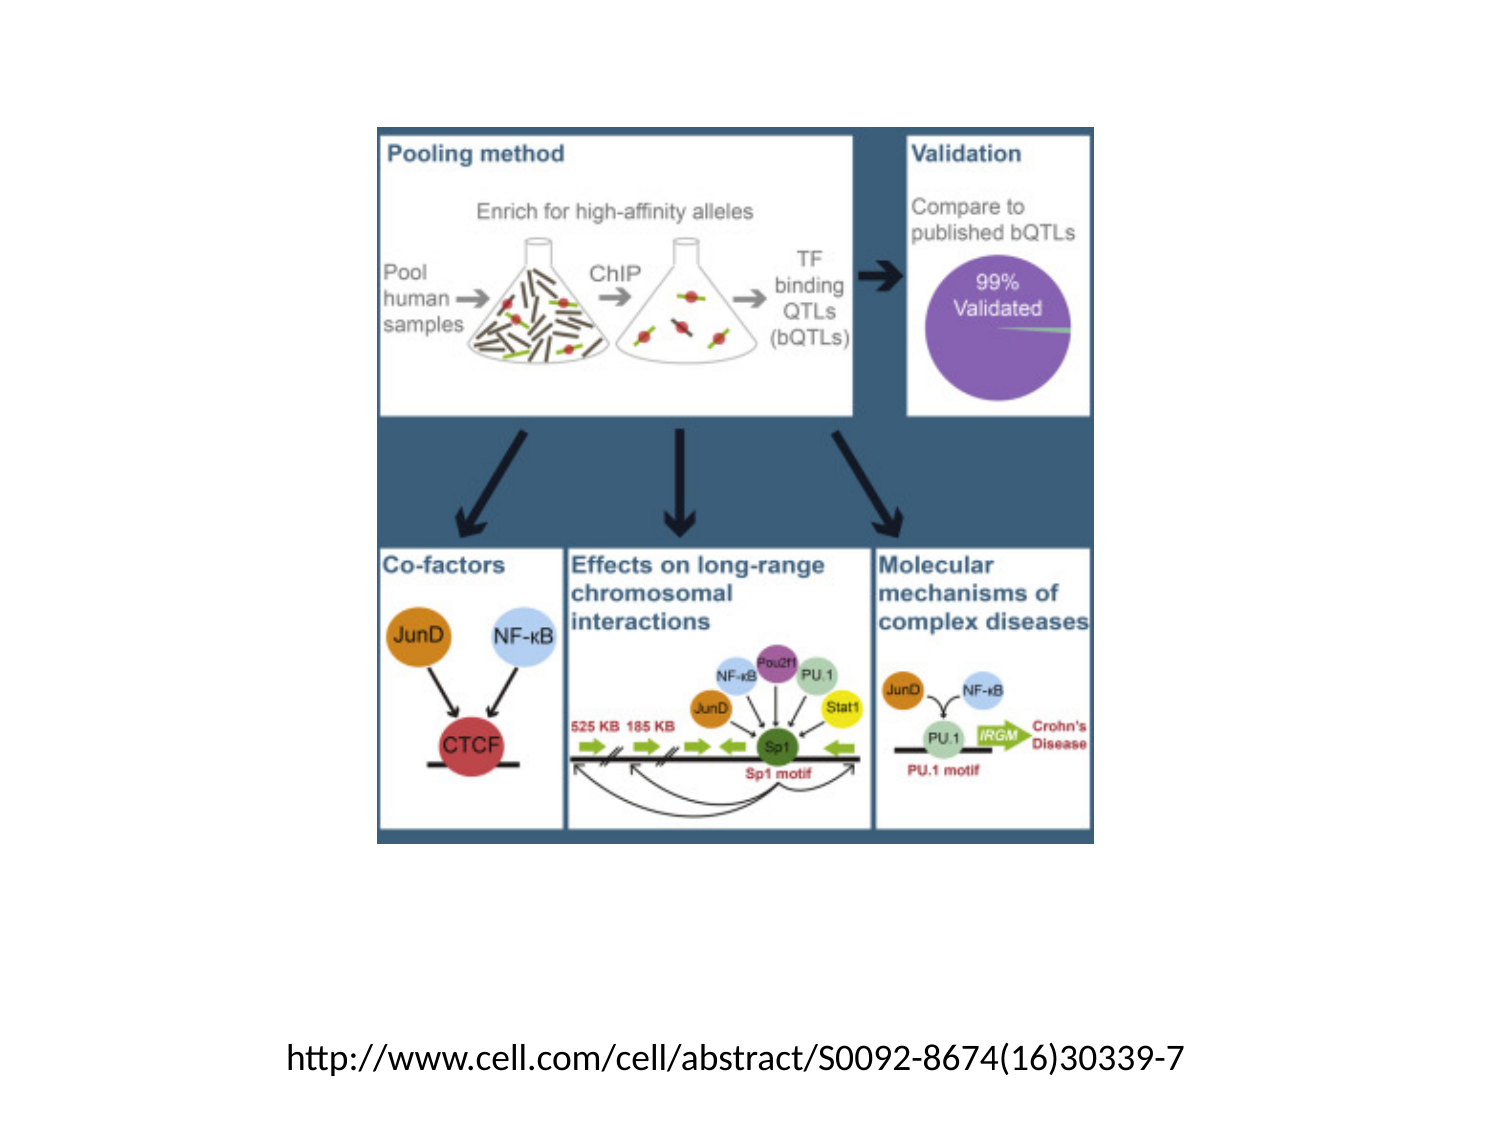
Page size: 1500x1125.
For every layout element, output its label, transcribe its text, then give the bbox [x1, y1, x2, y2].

picture [377, 127, 1095, 845]
text_box http://www.cell.com/cell/abstract/S0092-8674(16)30339-7 [271, 1025, 1201, 1086]
